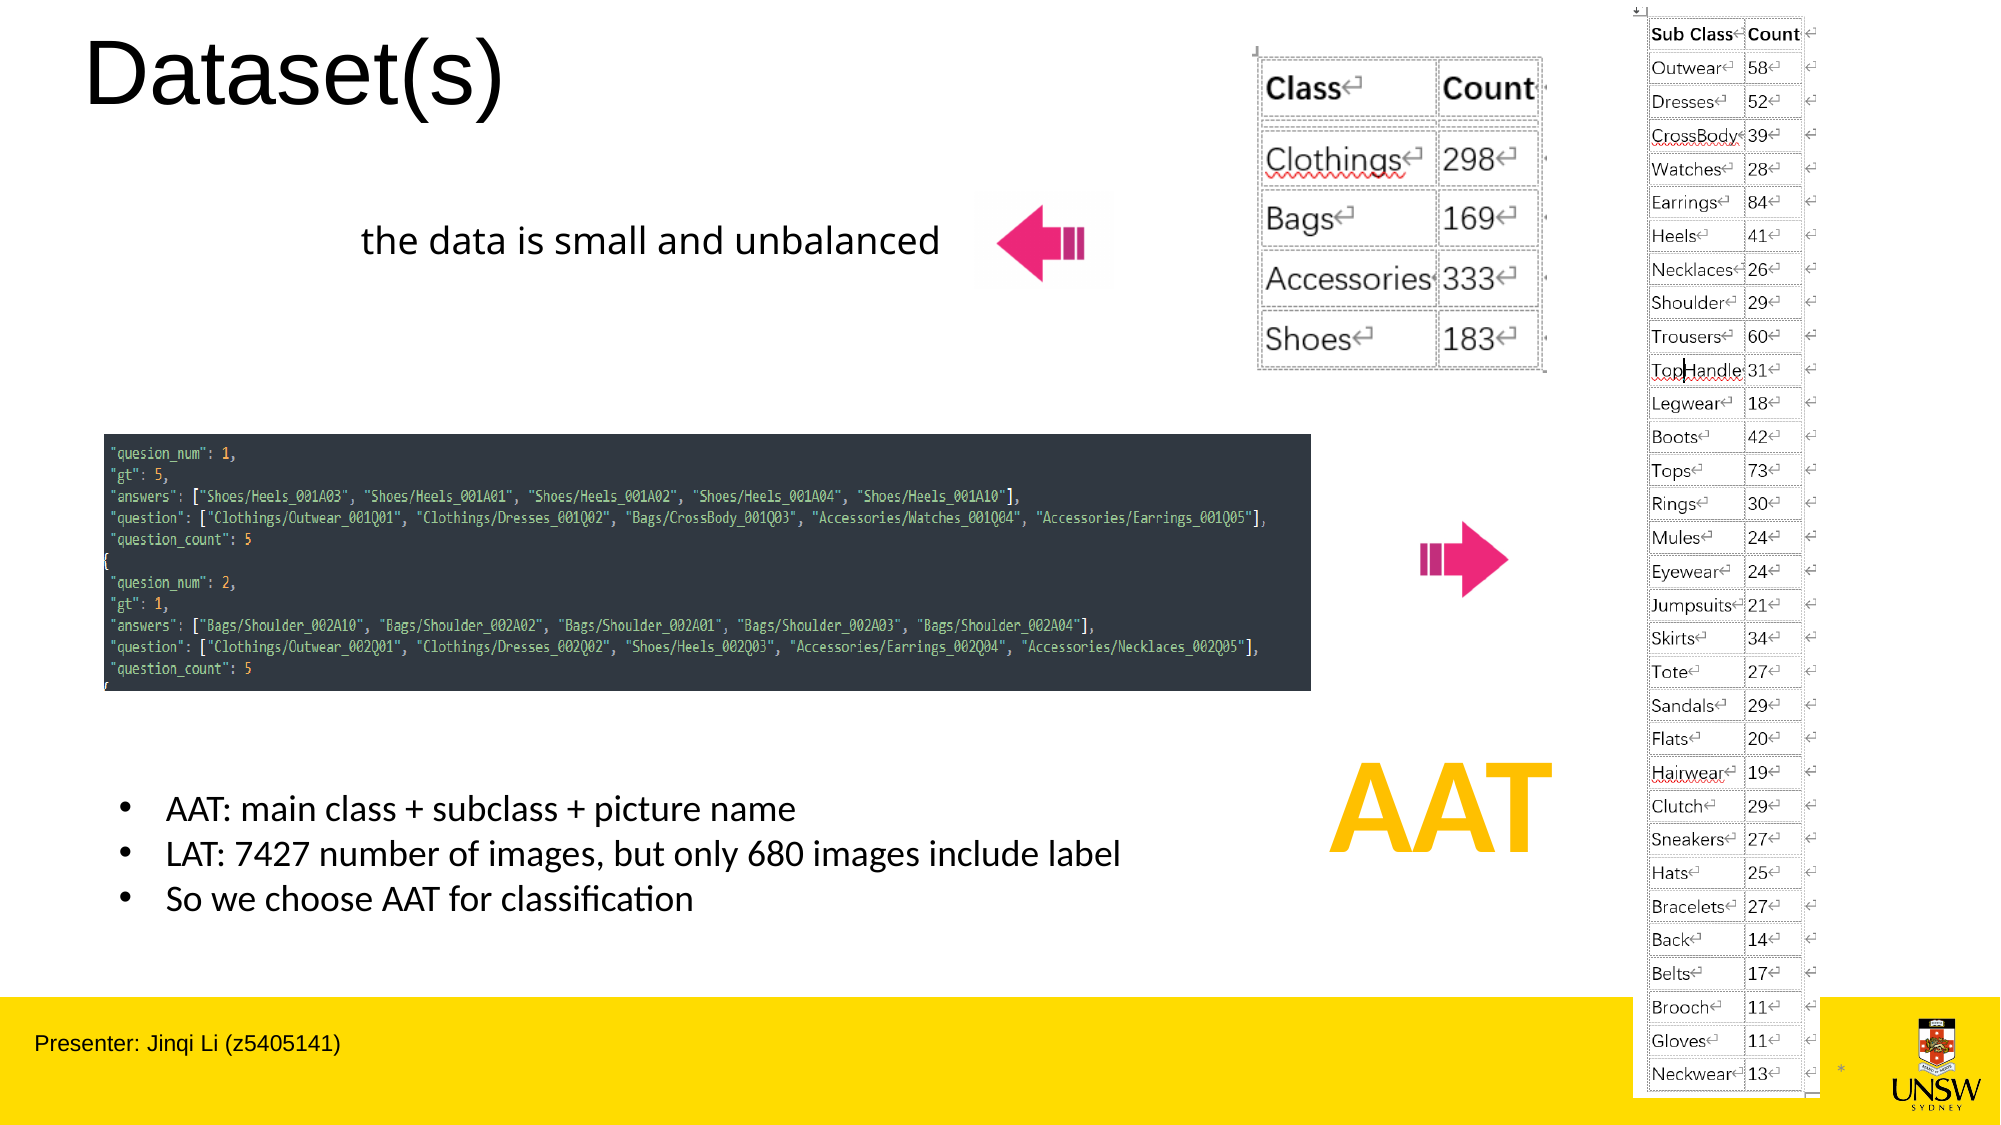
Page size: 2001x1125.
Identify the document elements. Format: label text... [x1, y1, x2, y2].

picture [1887, 1007, 1986, 1122]
picture [974, 191, 1114, 289]
text_box Presenter: Jinqi Li (z5405141) [19, 1021, 1222, 1064]
text_box [501, 691, 533, 698]
text_box AAT: main class + subclass + picture name LAT: 7427 number of images, but only 680 images include label So we choose AAT for classification [104, 776, 1232, 926]
picture [1633, 7, 1820, 1098]
picture [1252, 46, 1547, 373]
slide_number * [1412, 1042, 1863, 1103]
title Dataset(s) [68, 0, 1801, 162]
picture [104, 434, 1311, 691]
text_box AAT [1290, 708, 1592, 888]
picture [1390, 514, 1531, 611]
text_box the data is small and unbalanced [345, 209, 957, 270]
